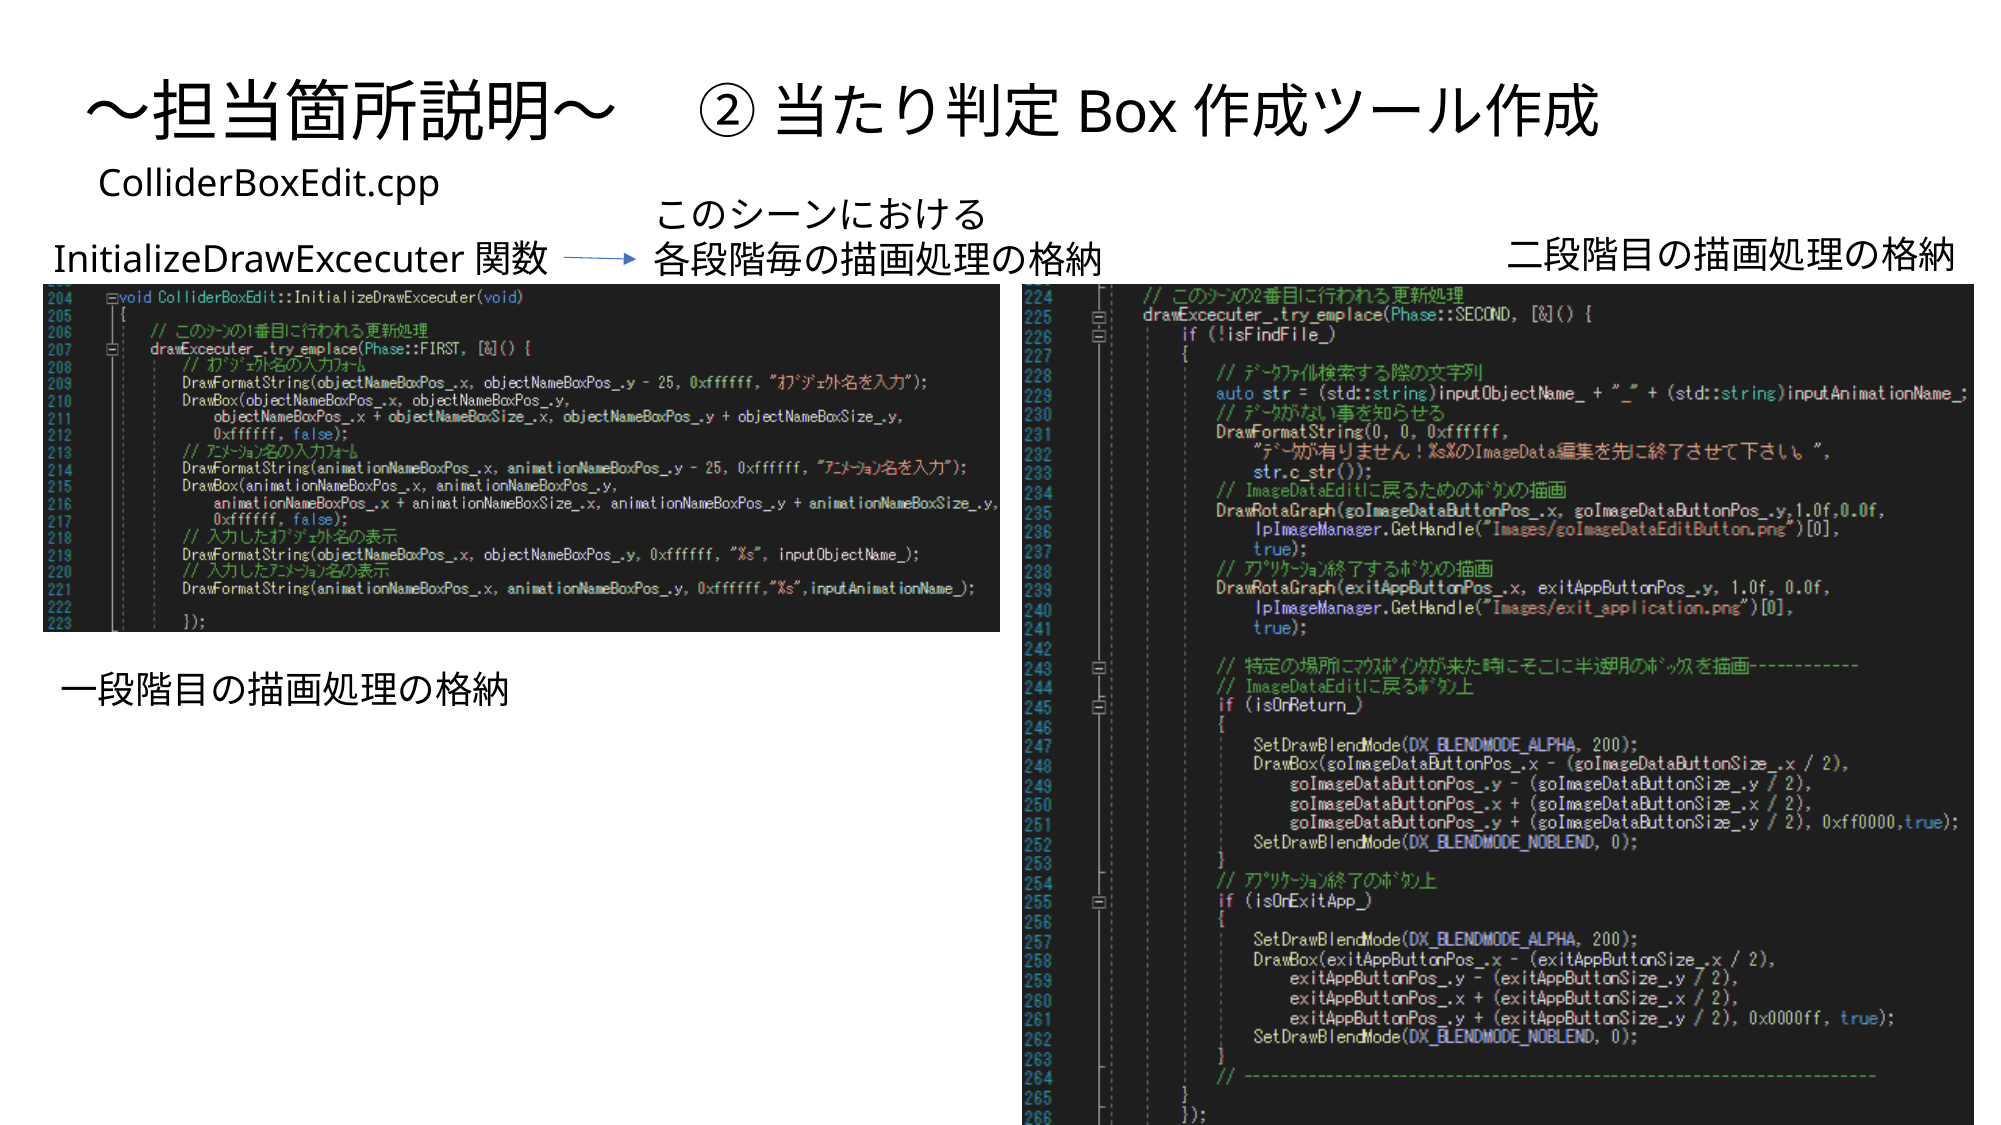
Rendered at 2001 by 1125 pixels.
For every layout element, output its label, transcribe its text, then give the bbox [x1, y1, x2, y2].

text_box ②当たり判定Box作成ツール作成 [684, 66, 1616, 151]
text_box InitializeDrawExcecuter関数 [38, 227, 564, 288]
text_box ～担当箇所説明～ [69, 61, 634, 156]
text_box 二段階目の描画処理の格納 [1491, 223, 1972, 284]
picture [43, 284, 1000, 632]
text_box ColliderBoxEdit.cpp [83, 152, 456, 212]
picture [1022, 284, 1974, 1125]
text_box このシーンにおける 各段階毎の描画処理の格納 [638, 183, 1119, 289]
text_box 一段階目の描画処理の格納 [45, 658, 526, 719]
